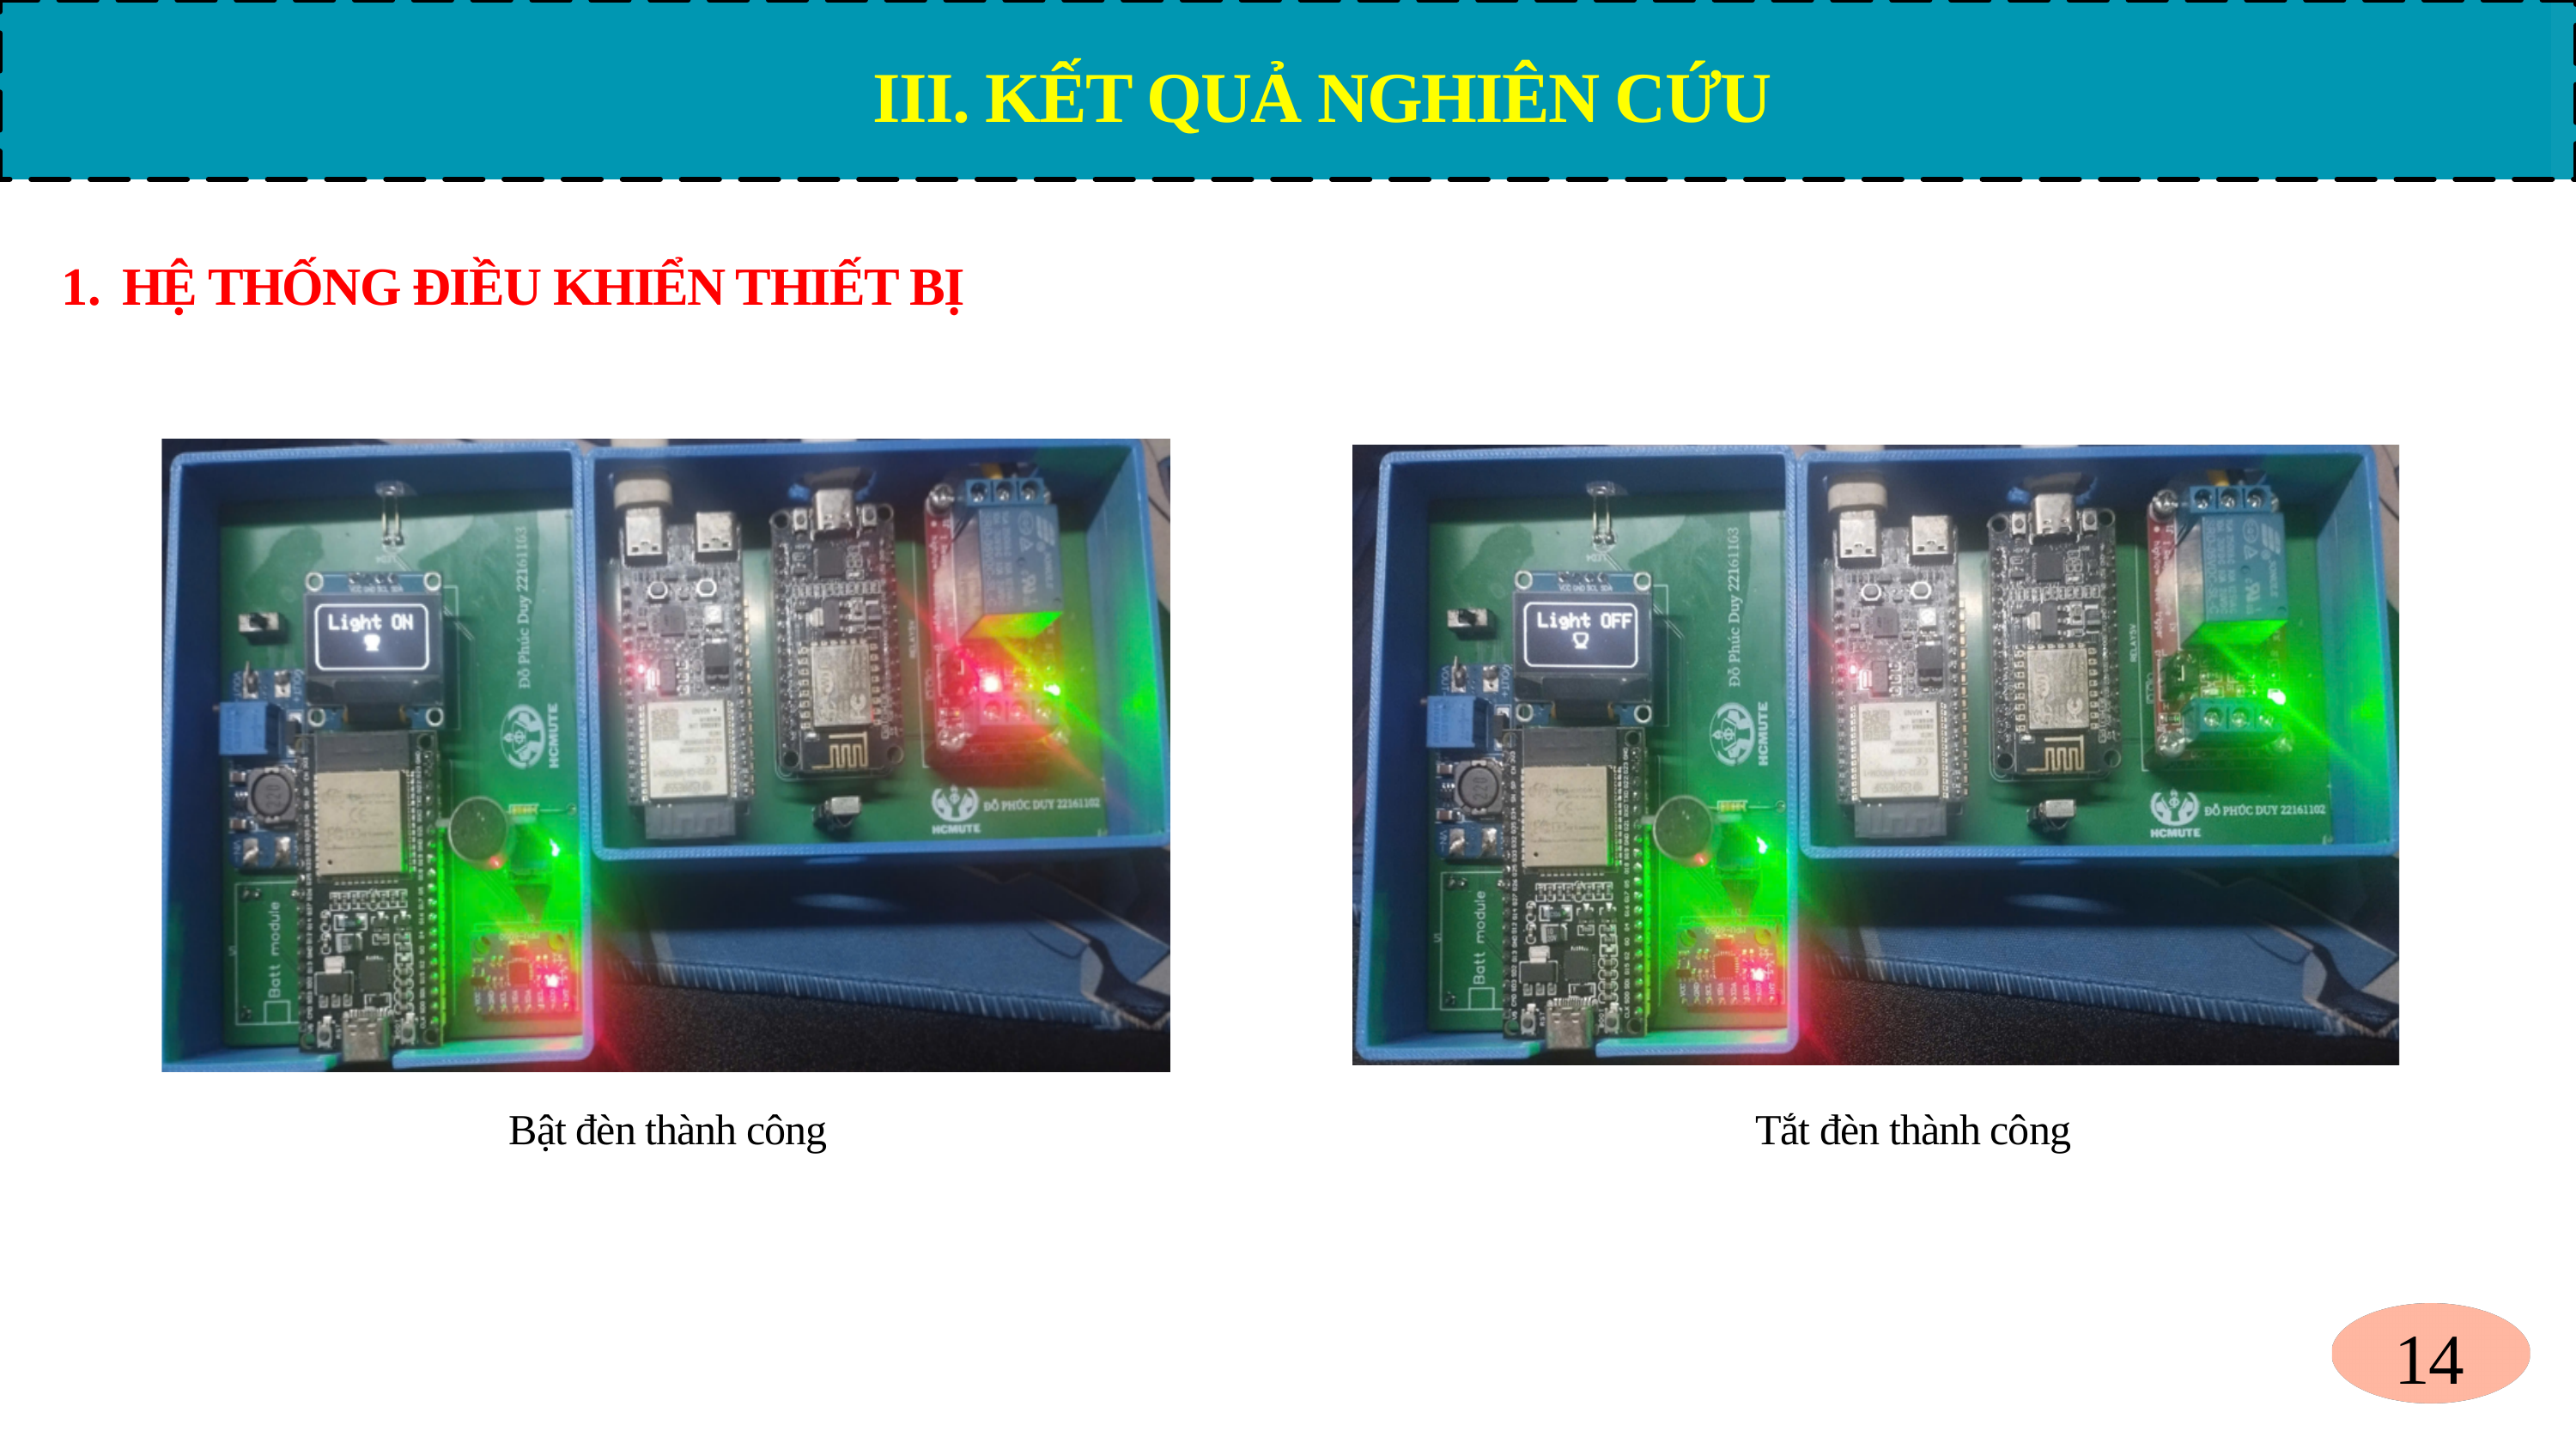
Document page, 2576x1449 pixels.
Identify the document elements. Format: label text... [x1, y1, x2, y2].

picture [1352, 445, 2403, 1066]
text_box HỆ THỐNG ĐIỀU KHIỂN THIẾT BỊ [0, 222, 1009, 316]
text_box Bật đèn thành công [446, 1097, 891, 1154]
text_box [0, 0, 2576, 179]
text_box Tắt đèn thành công [1685, 1097, 2142, 1154]
picture [161, 438, 1170, 1072]
text_box III. KẾT QUẢ NGHIÊN CỨU [864, 43, 1782, 136]
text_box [2331, 1303, 2530, 1404]
